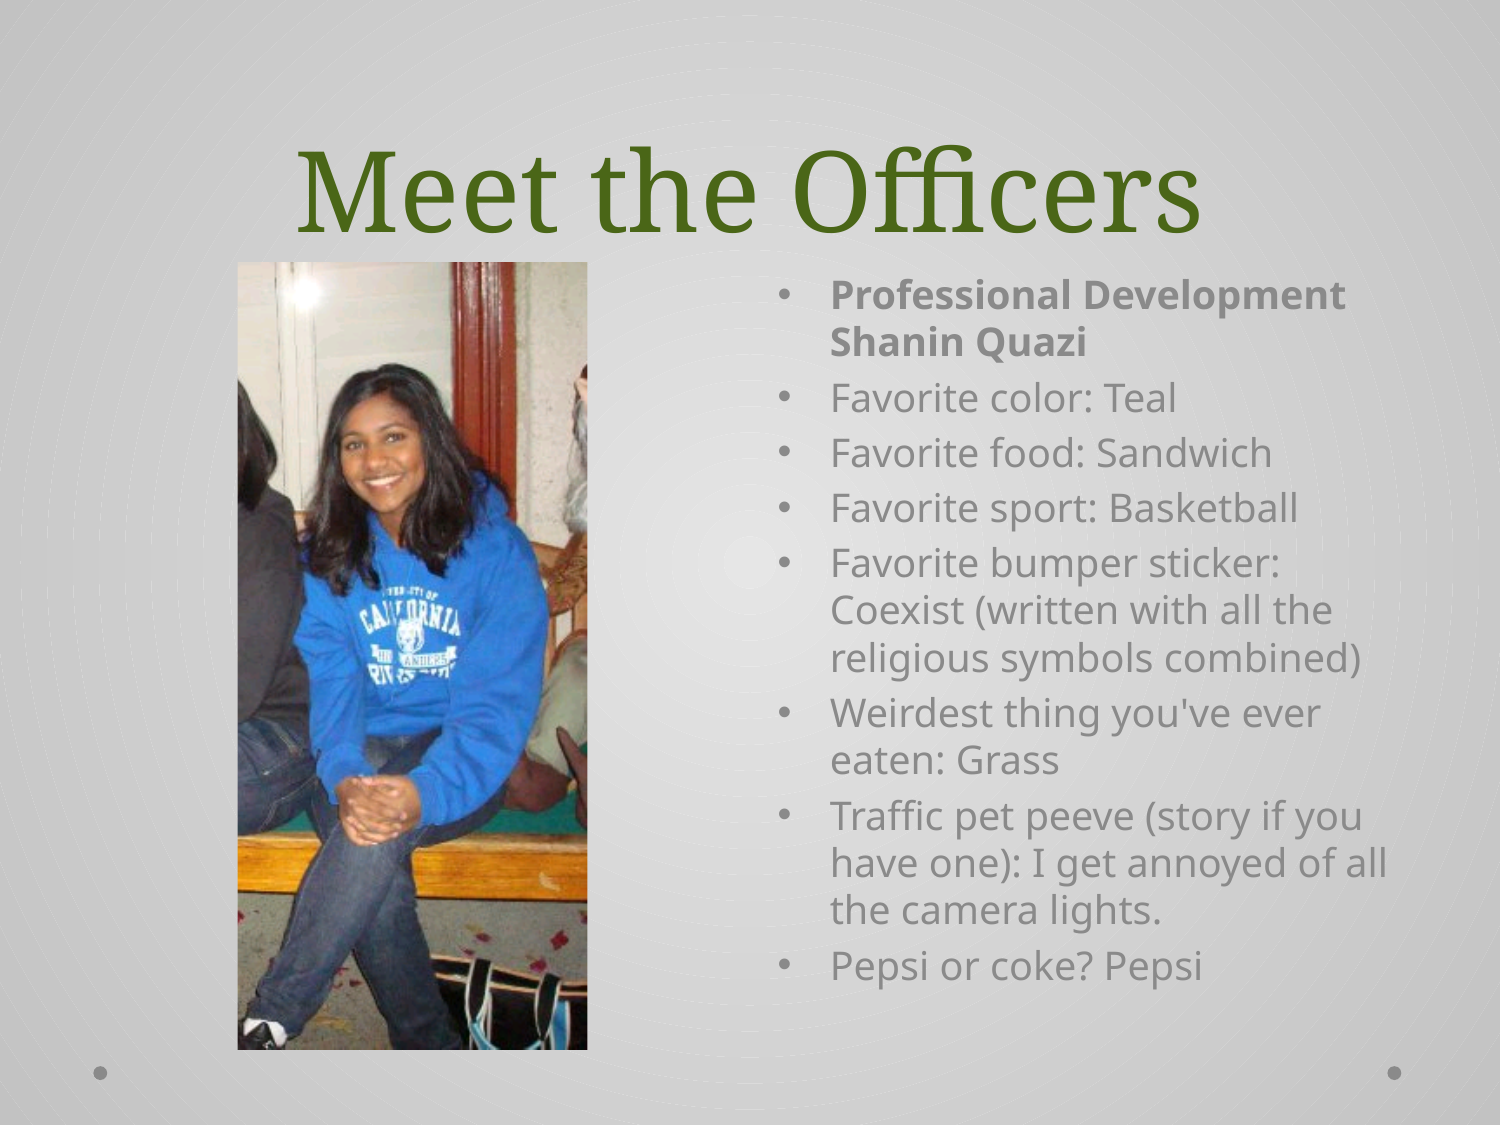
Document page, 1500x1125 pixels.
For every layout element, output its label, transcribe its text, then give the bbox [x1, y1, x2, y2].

picture [237, 262, 588, 1050]
list Professional Development Shanin Quazi Favorite color: Teal Favorite food: Sandwich Favorite sport: Basketball Favorite bumper sticker: Coexist (written with all the religious symbols combined) Weirdest thing you've ever eaten: Grass Traffic pet peeve (story if you have one): I get annoyed of all the camera lights. Pepsi or coke? Pepsi [762, 262, 1425, 1005]
title Meet the Officers [75, 0, 1425, 263]
